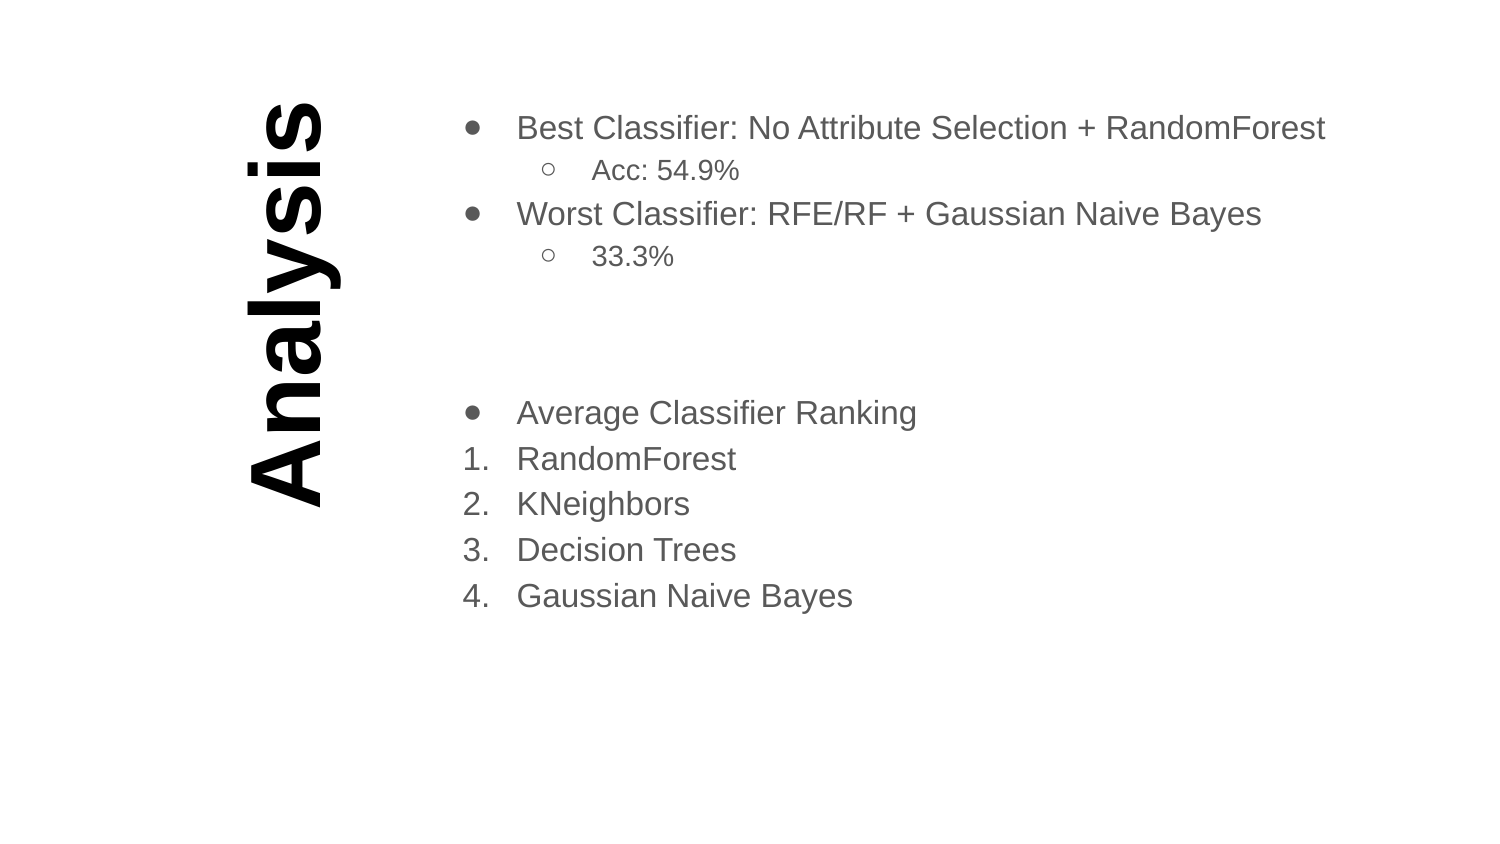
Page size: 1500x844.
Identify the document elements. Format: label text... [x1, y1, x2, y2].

list Best Classifier: No Attribute Selection + RandomForest Acc: 54.9% Worst Classifier: RFE/RF + Gaussian Naive Bayes 33.3% Average Classifier Ranking RandomForest KNeighbors Decision Trees Gaussian Naive Bayes [426, 85, 1397, 752]
title Analysis [108, 85, 356, 752]
